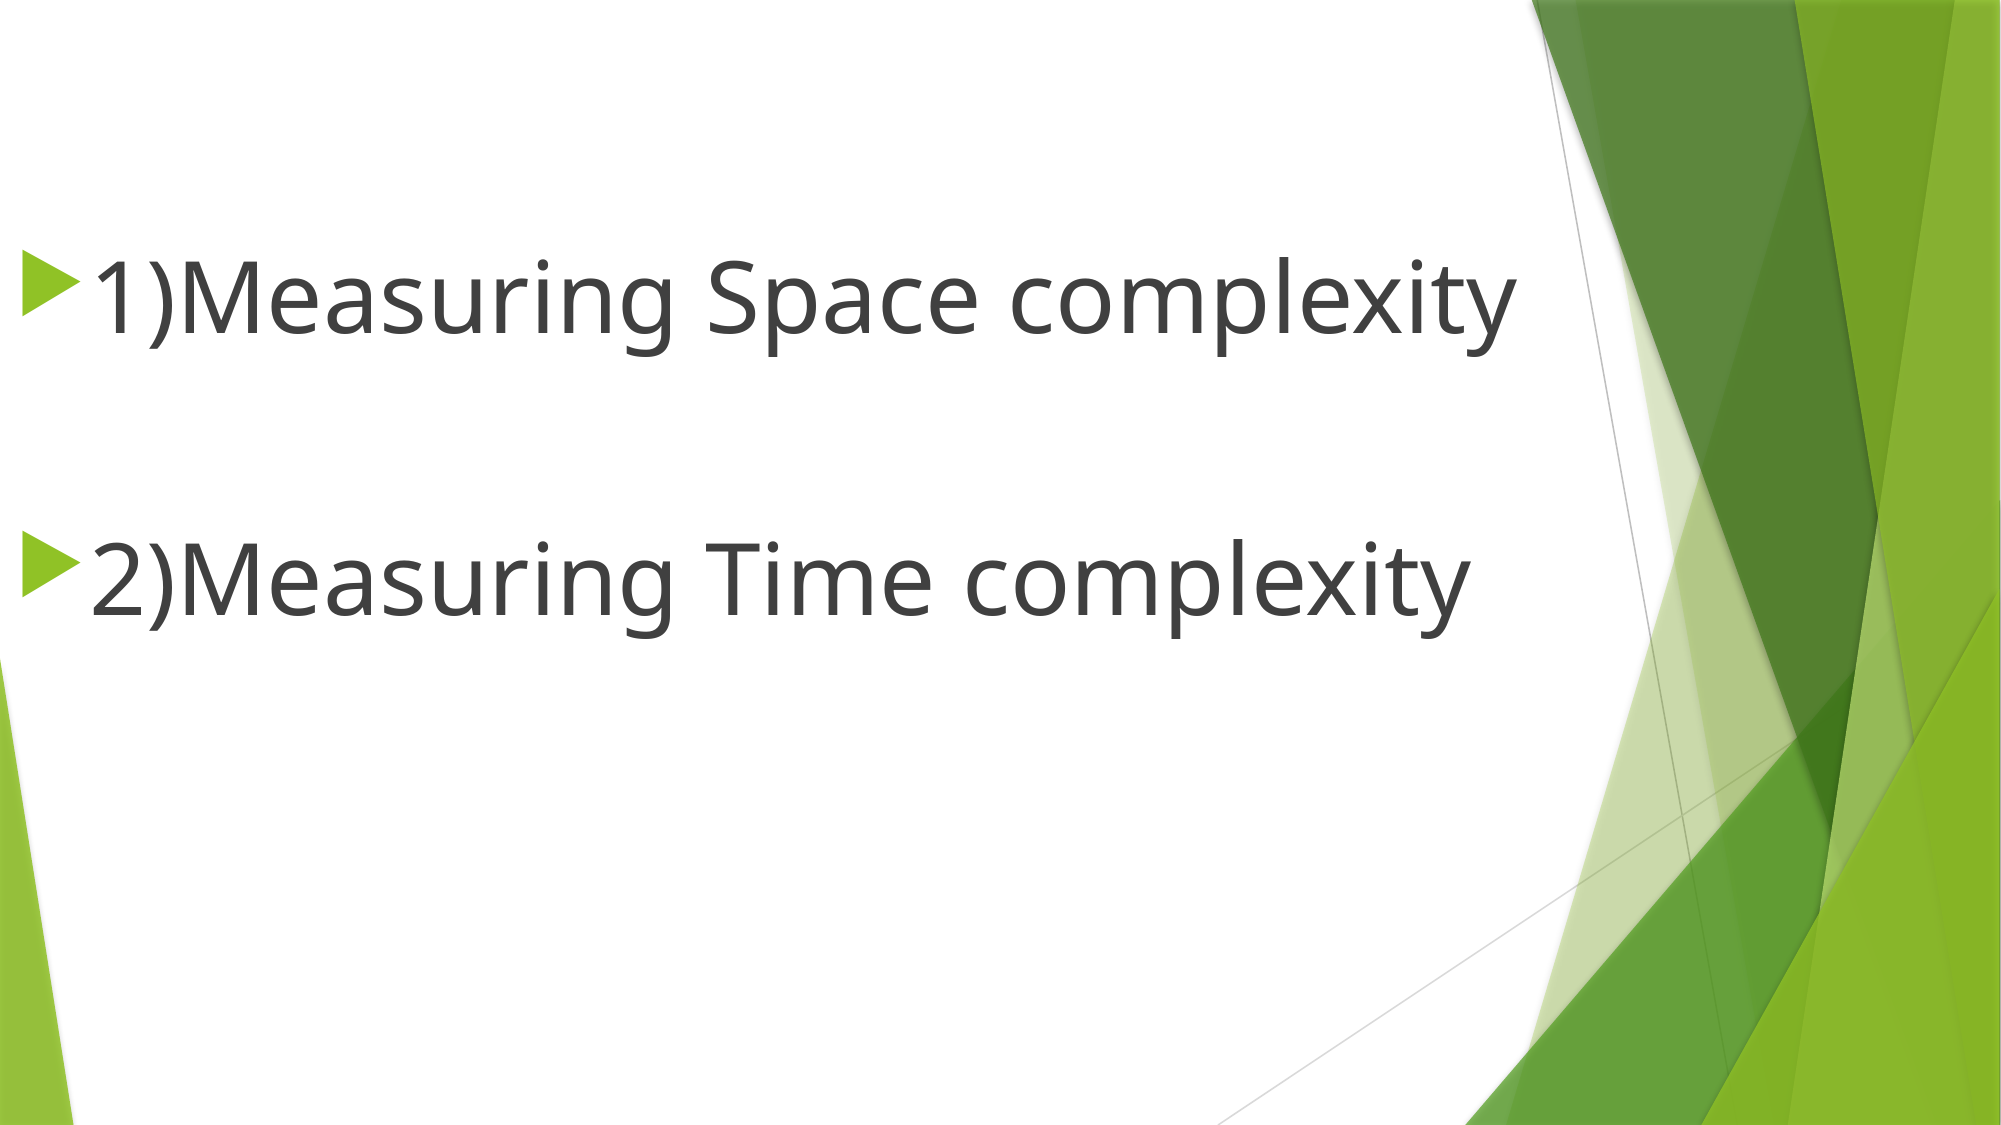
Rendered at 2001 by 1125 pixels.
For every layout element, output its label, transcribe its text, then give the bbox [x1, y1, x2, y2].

list 1)Measuring Space complexity 2)Measuring Time complexity [0, 225, 1836, 992]
